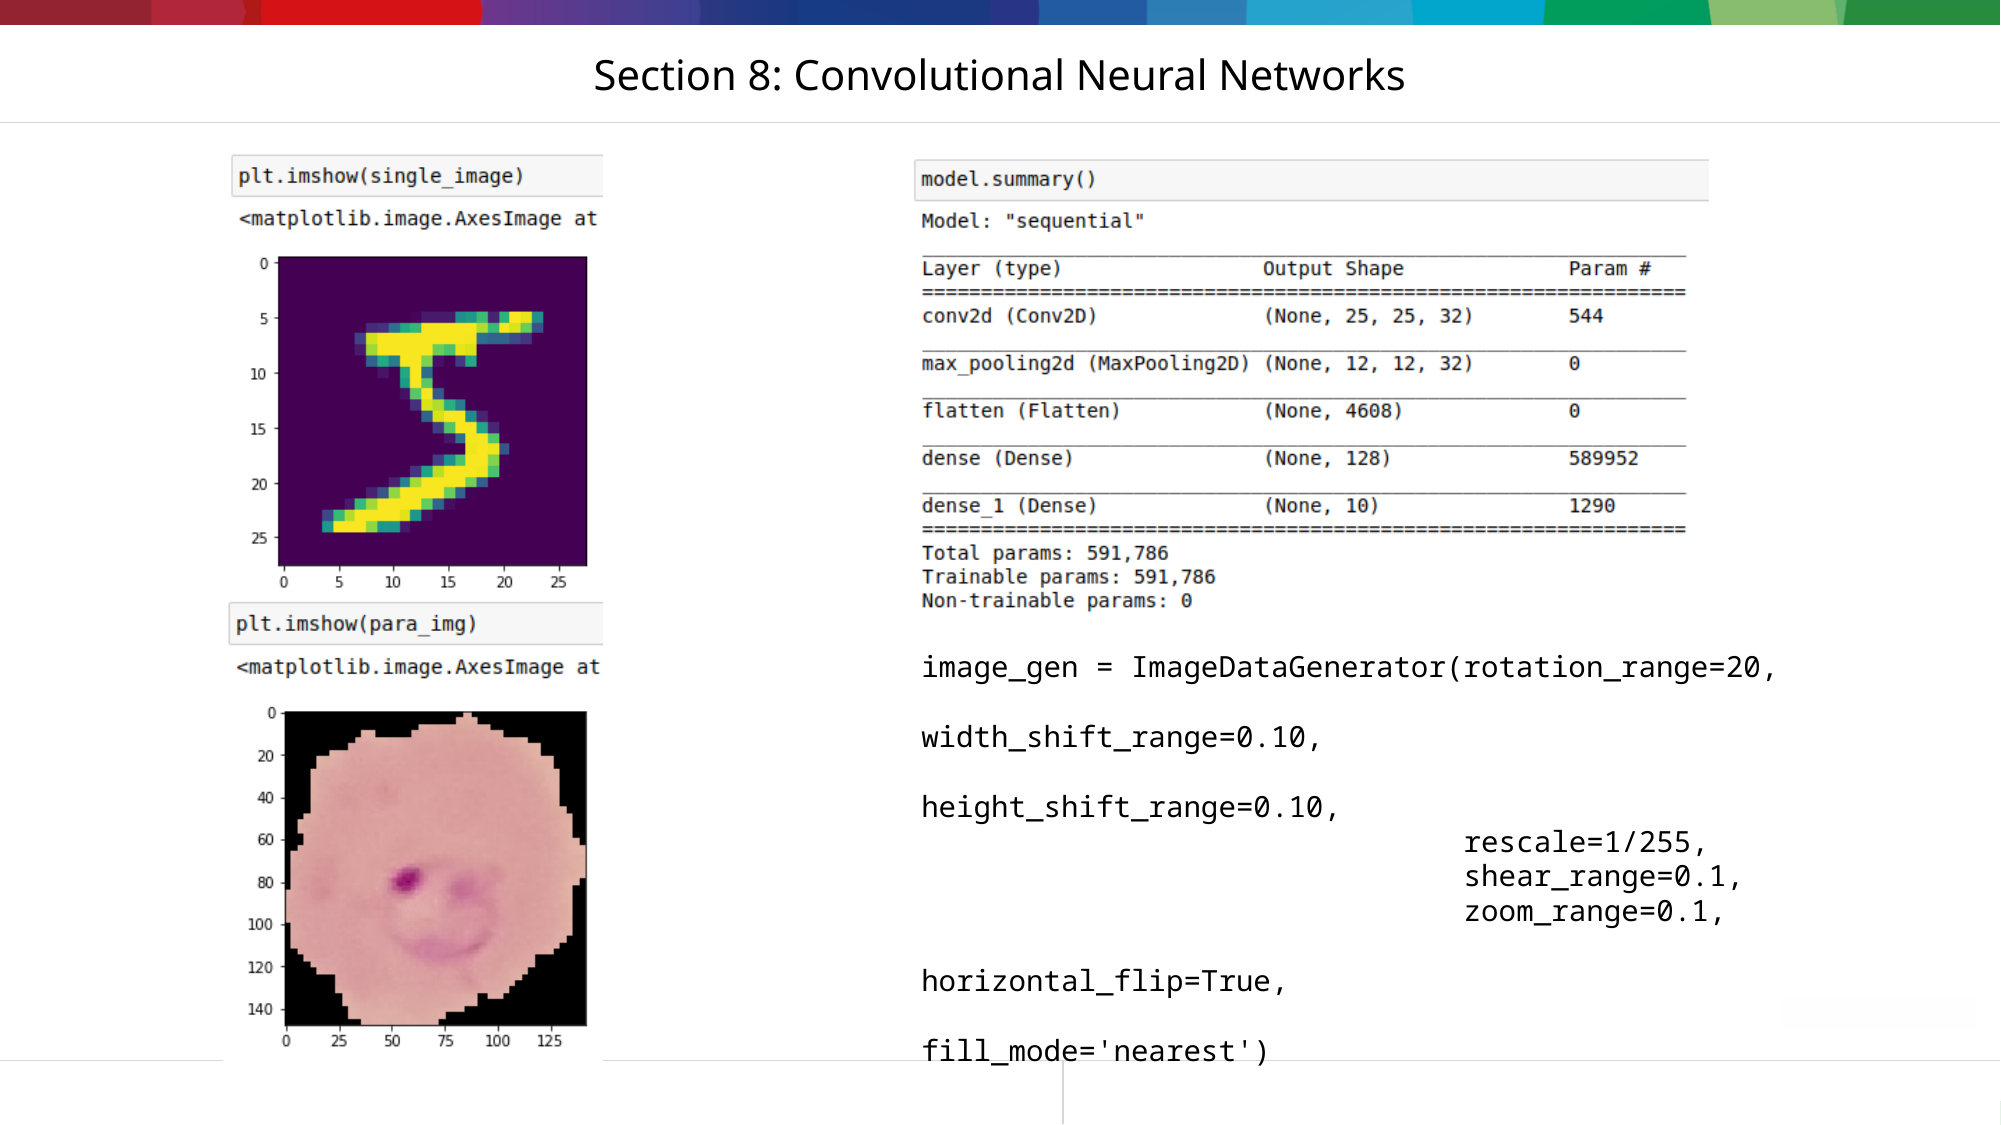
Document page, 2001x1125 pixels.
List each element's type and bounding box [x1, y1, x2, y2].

picture [223, 142, 603, 1061]
picture [906, 154, 1710, 627]
text_box [0, 0, 2000, 1125]
